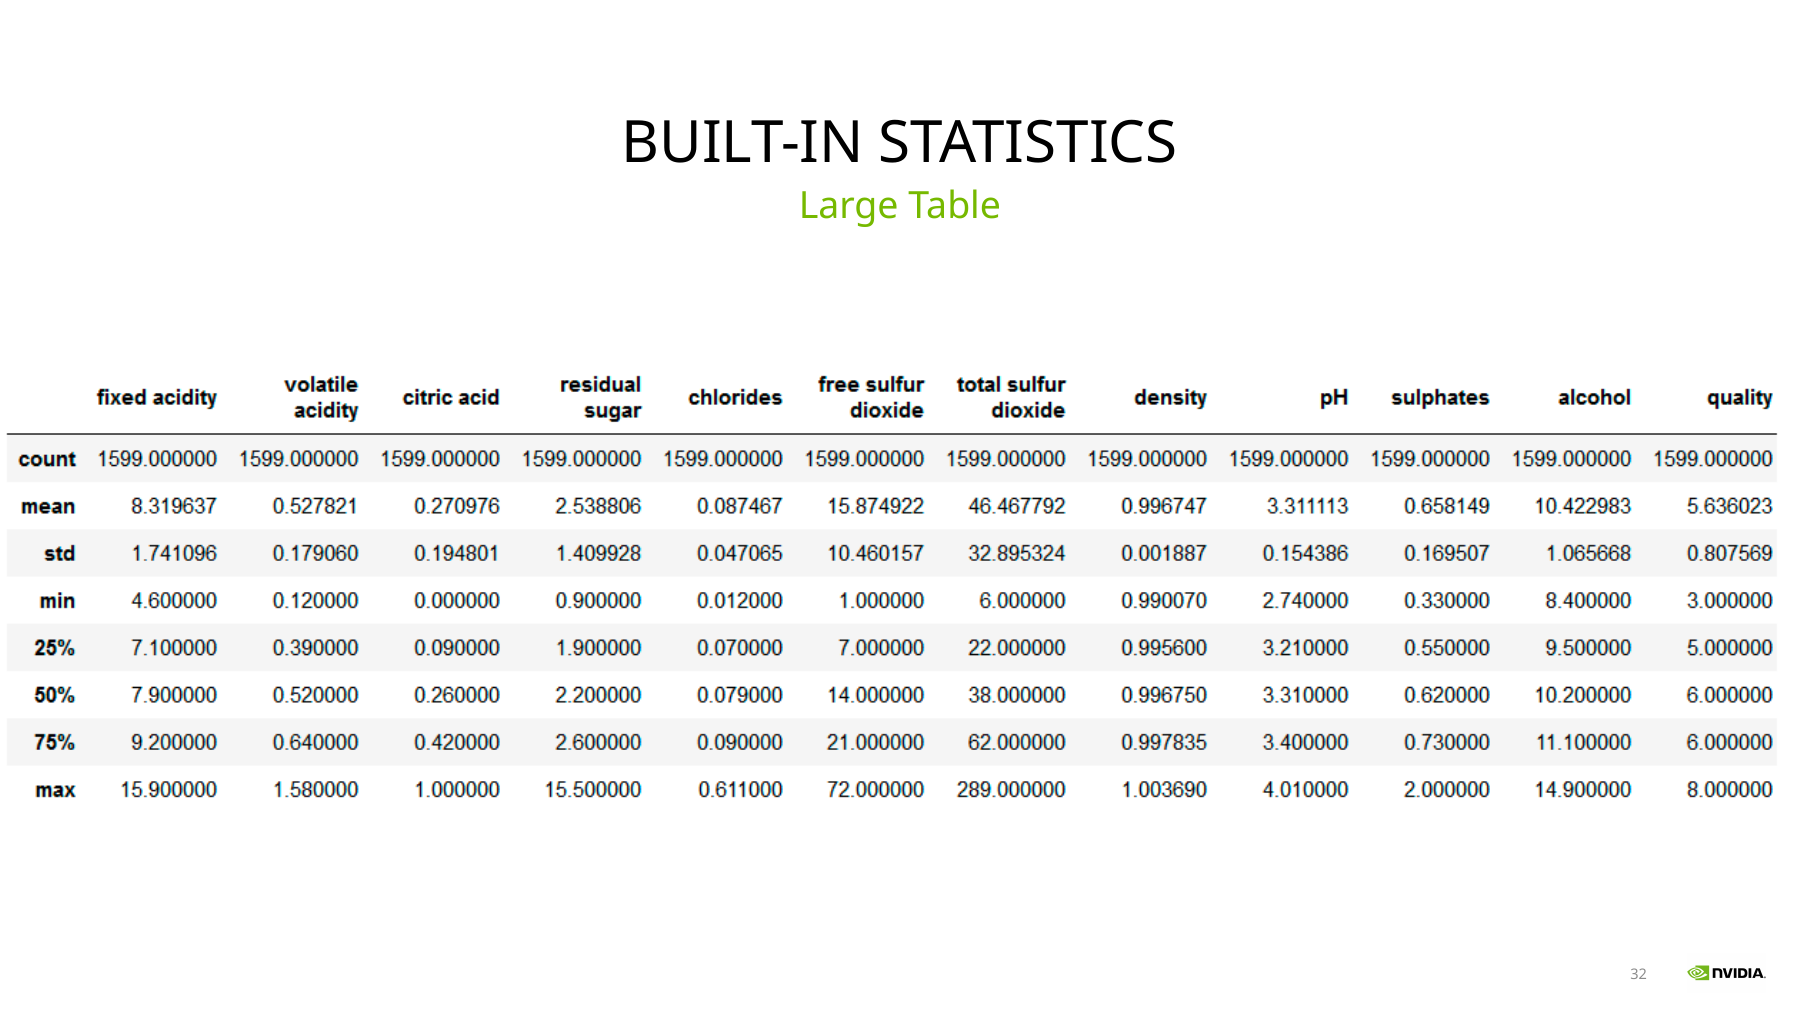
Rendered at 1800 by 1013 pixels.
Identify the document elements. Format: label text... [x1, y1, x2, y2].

list Large Table [81, 178, 1719, 265]
picture [0, 339, 1800, 813]
picture [1687, 953, 1766, 993]
title Built-in Statistics [81, 85, 1719, 178]
